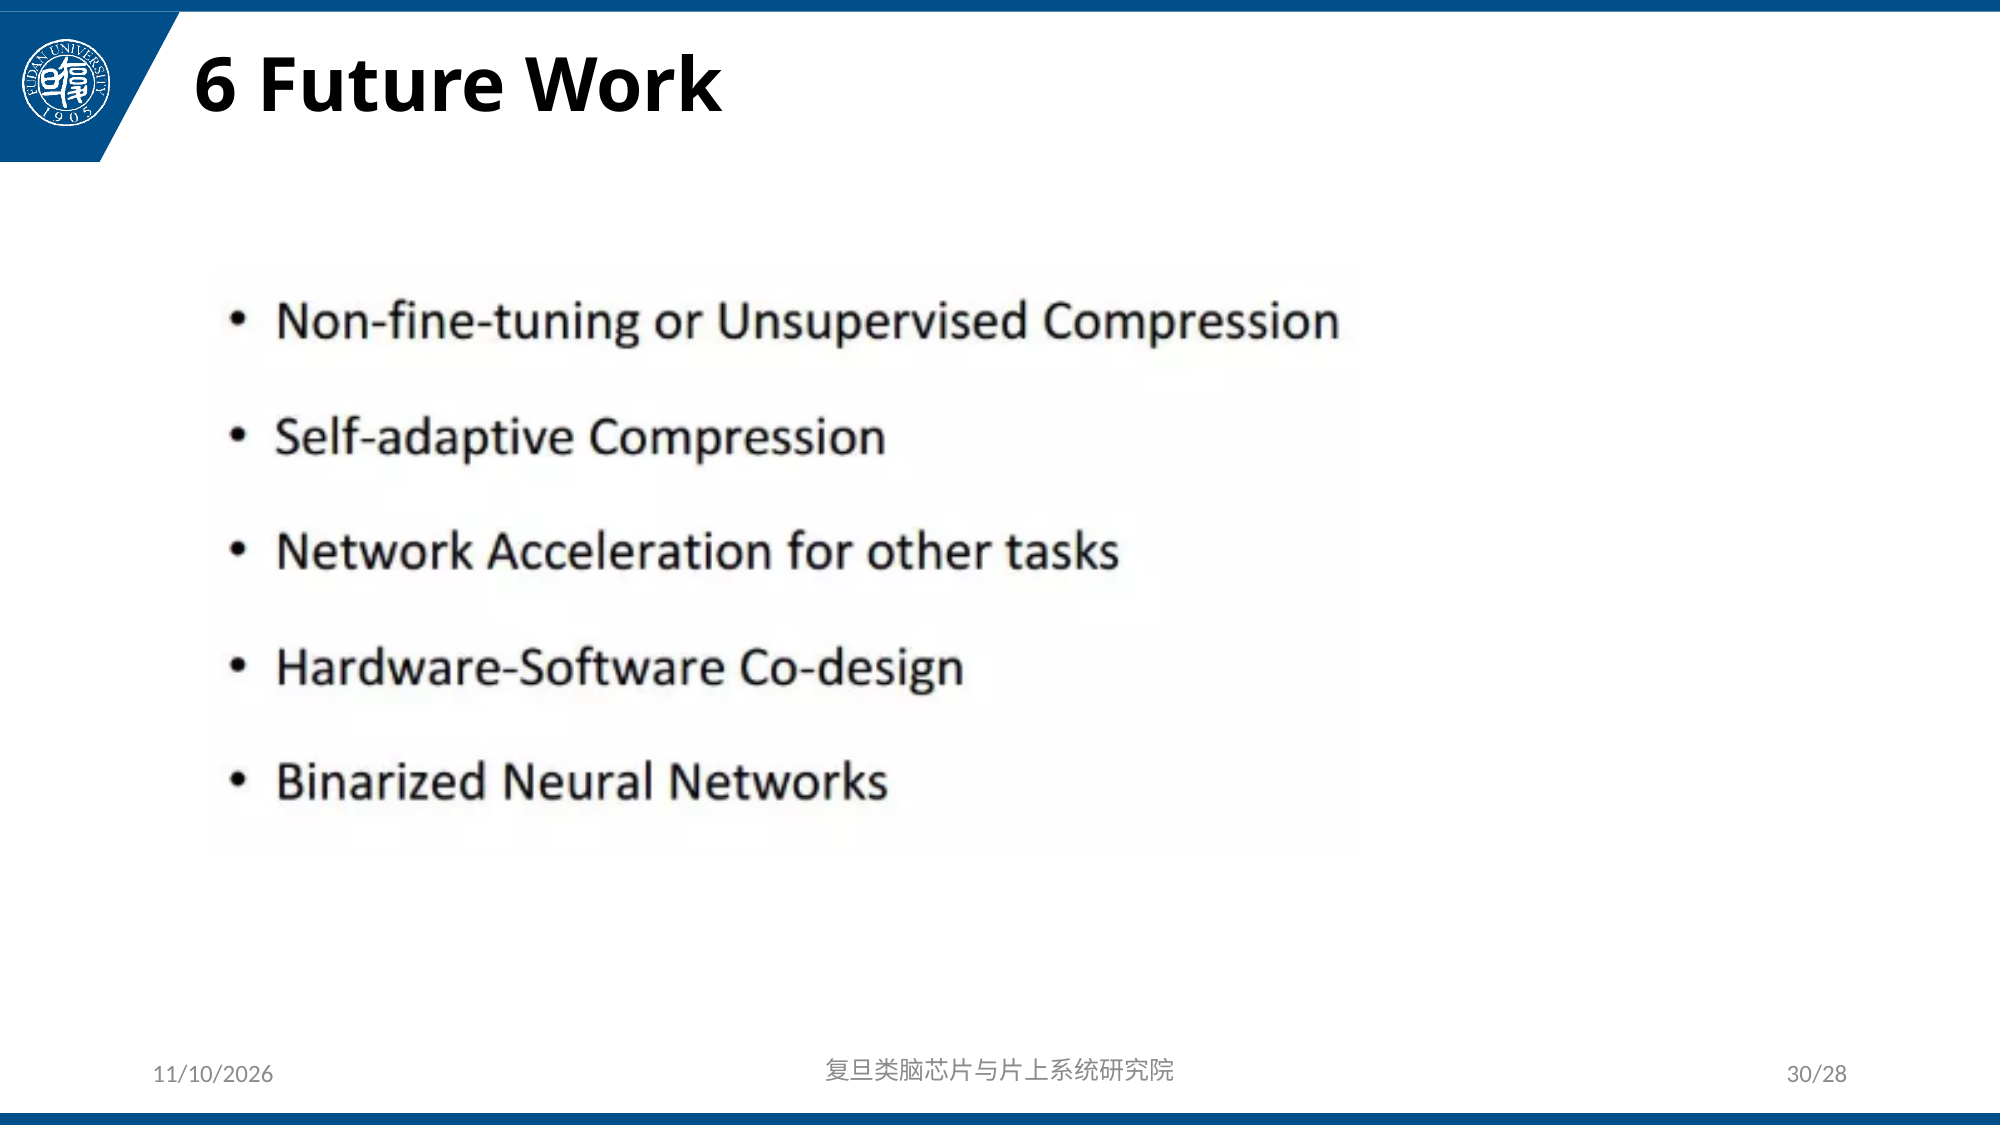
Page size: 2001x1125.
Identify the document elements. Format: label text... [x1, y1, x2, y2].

title 6 Future Work [179, 11, 1863, 162]
footer 复旦类脑芯片与片上系统研究院 [662, 1042, 1338, 1103]
slide_number 30/28 [1412, 1042, 1863, 1103]
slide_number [137, 1042, 588, 1103]
picture [22, 39, 110, 126]
picture [210, 269, 1362, 856]
